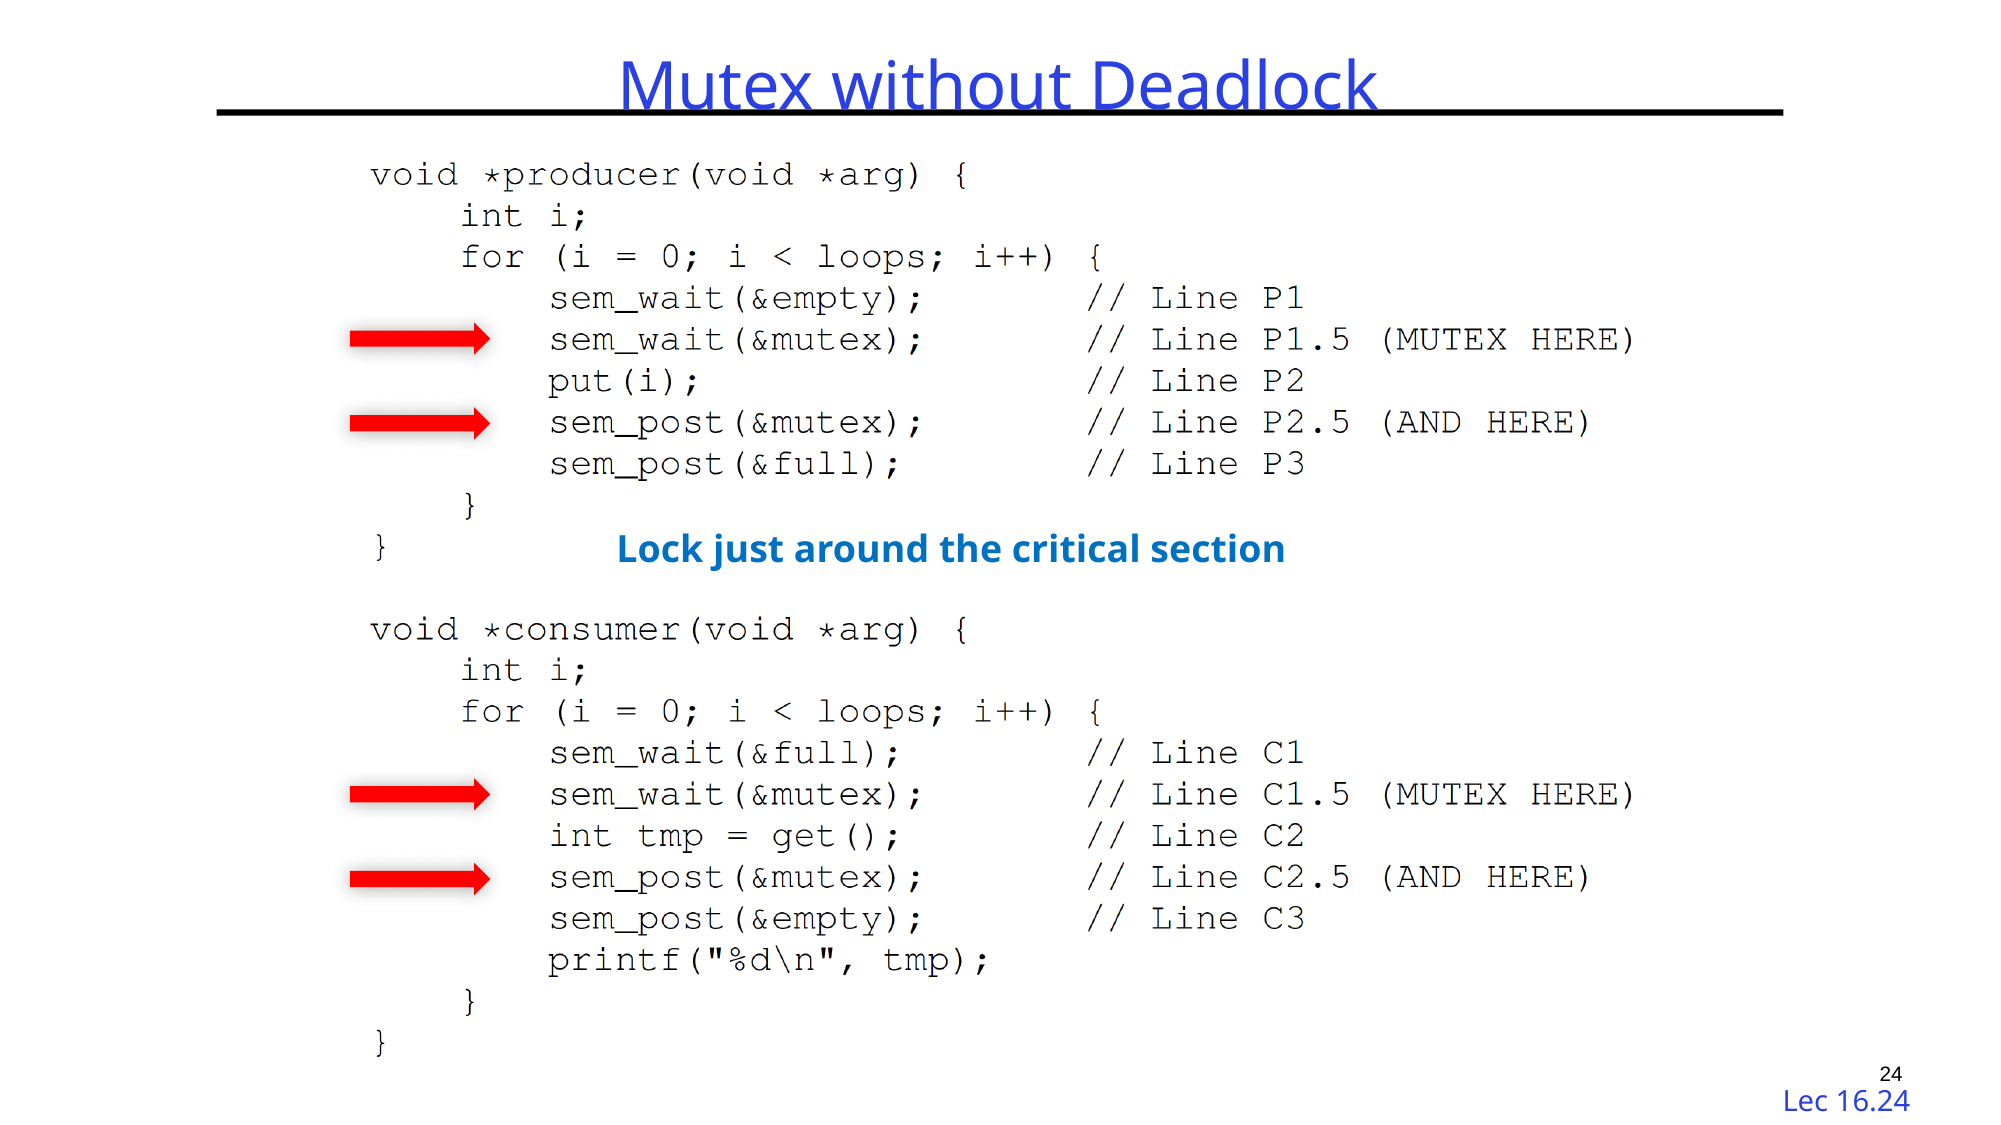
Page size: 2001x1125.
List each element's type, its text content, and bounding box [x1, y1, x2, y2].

text_box [349, 785, 356, 804]
title Mutex without Deadlock [68, 45, 1929, 133]
text_box [349, 414, 356, 433]
picture [361, 150, 1637, 1063]
text_box [349, 870, 356, 888]
text_box [349, 329, 356, 348]
